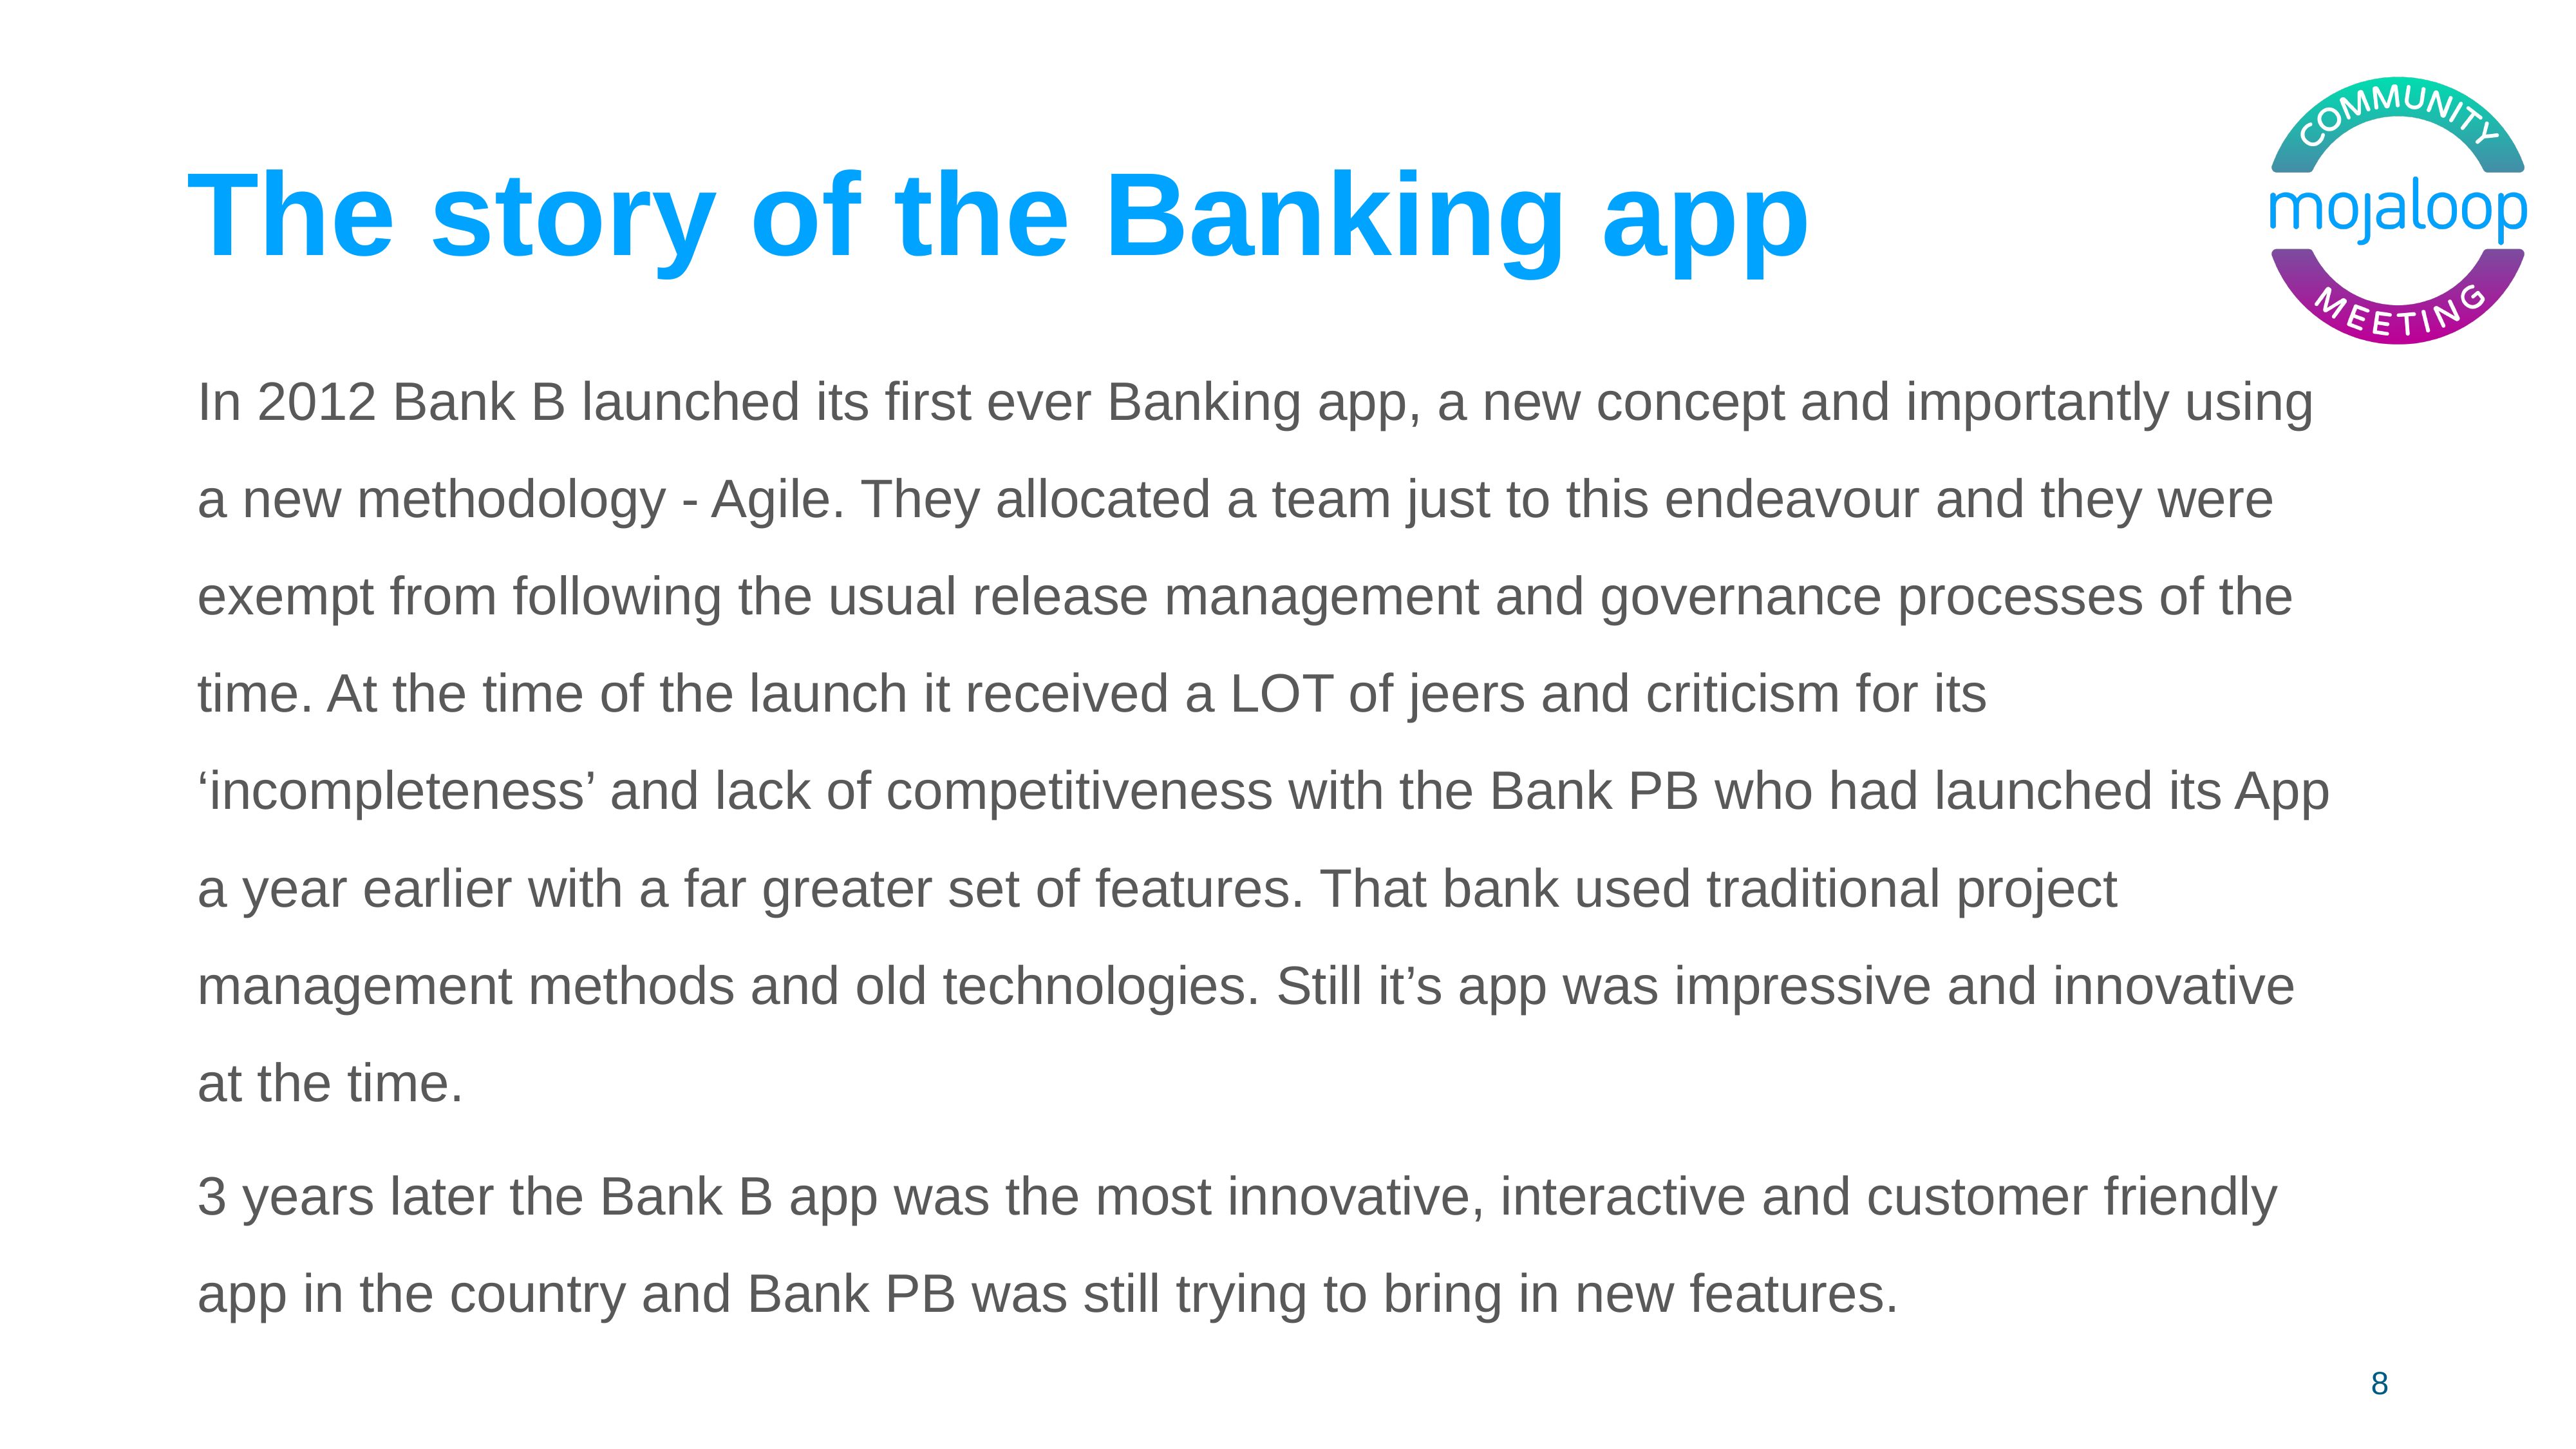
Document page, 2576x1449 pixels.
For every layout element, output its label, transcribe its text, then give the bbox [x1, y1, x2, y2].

slide_number ‹#› [1819, 1343, 2399, 1421]
picture [2270, 77, 2528, 345]
text_box In 2012 Bank B launched its first ever Banking app, a new concept and importantly using a new methodology - Agile. They allocated a team just to this endeavour and they were exempt from following the usual release management and governance processes of the time. At the time of the launch it received a LOT of jeers and criticism for its ‘incompleteness’ and lack of competitiveness with the Bank PB who had launched its App a year earlier with a far greater set of features. That bank used traditional project management methods and old technologies. Still it’s app was impressive and innovative at the time. 3 years later the Bank B app was the most innovative, interactive and customer friendly app in the country and Bank PB was still trying to bring in new features. [187, 324, 2344, 685]
title The story of the Banking app [177, 77, 2194, 357]
